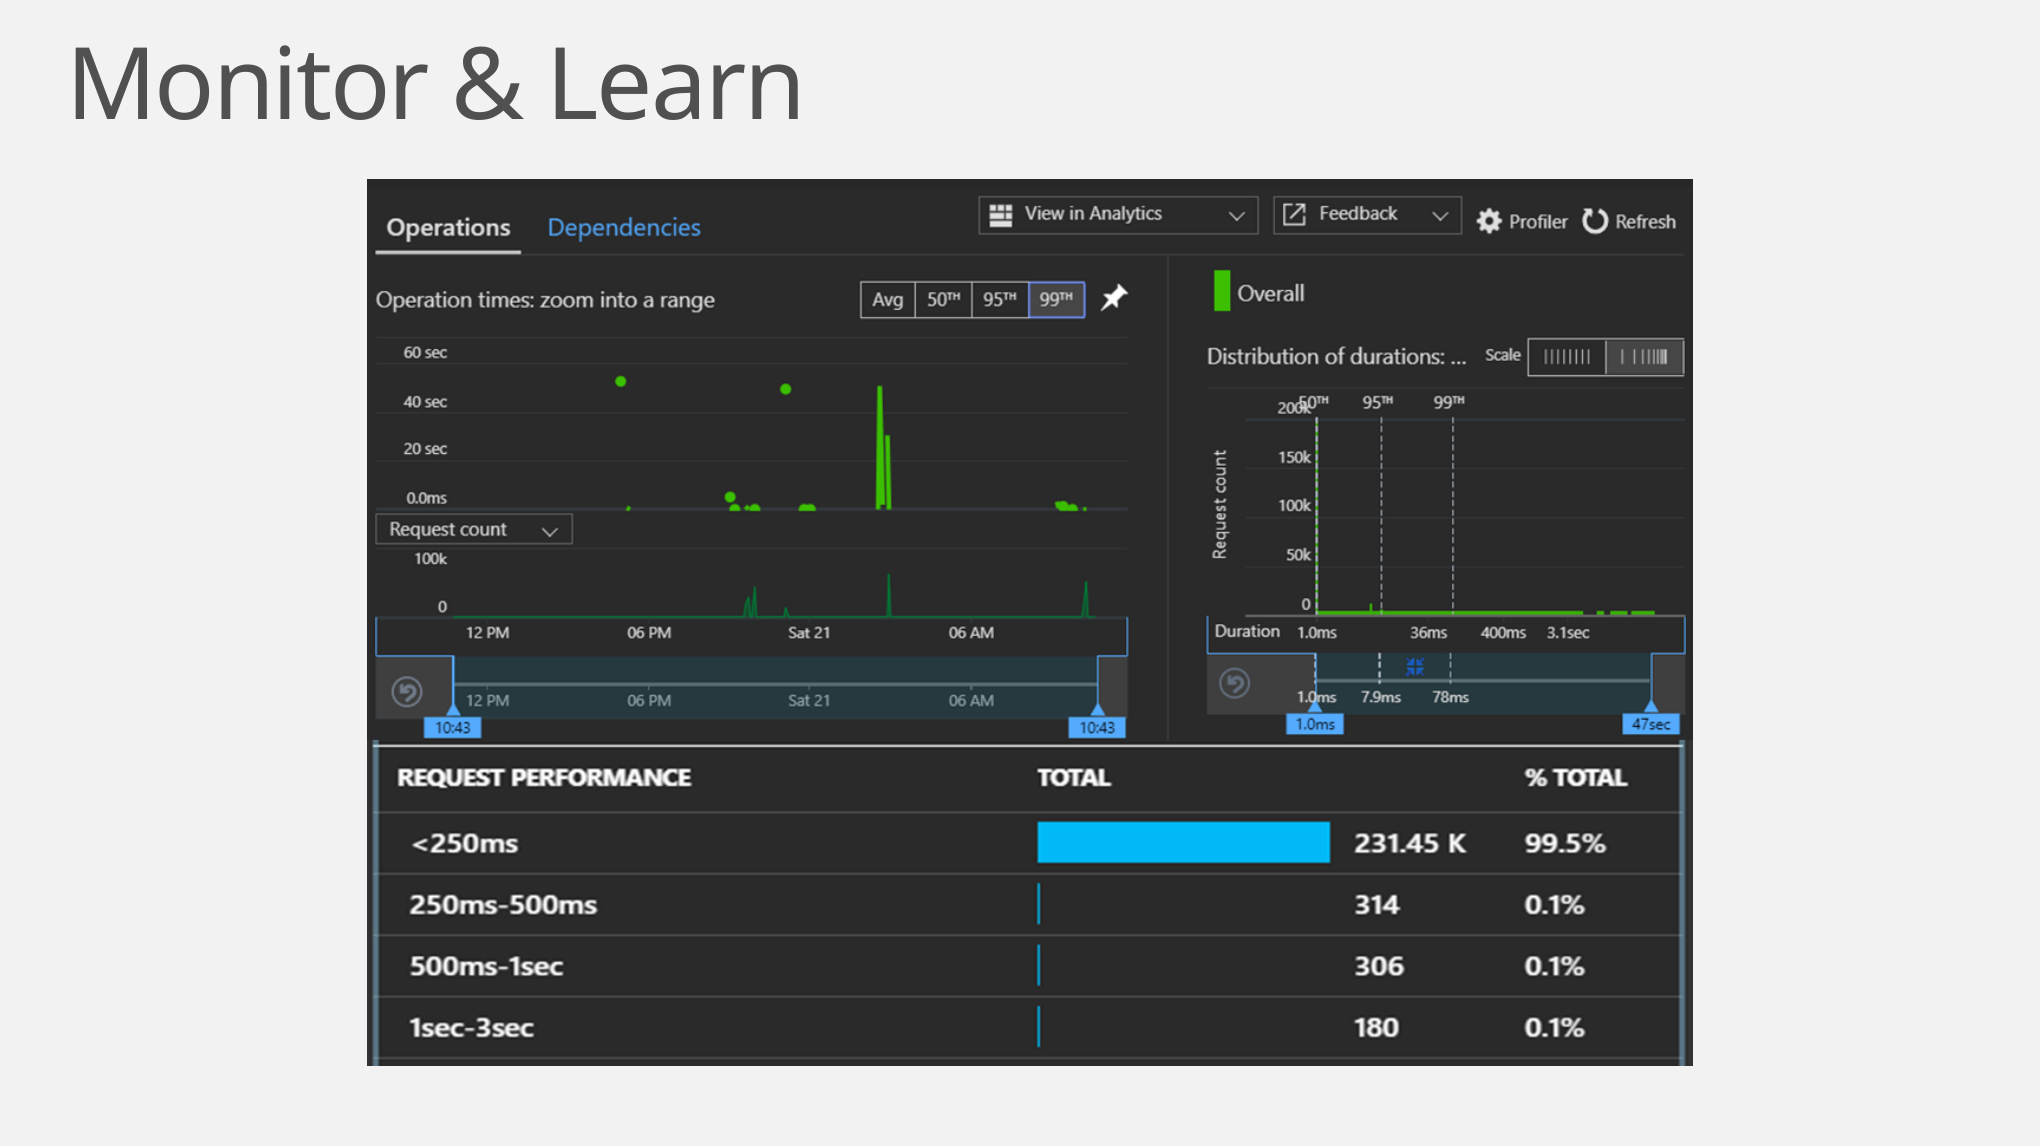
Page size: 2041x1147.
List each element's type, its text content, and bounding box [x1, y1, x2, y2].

title Monitor & Learn [42, 17, 1998, 220]
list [367, 179, 1693, 1066]
